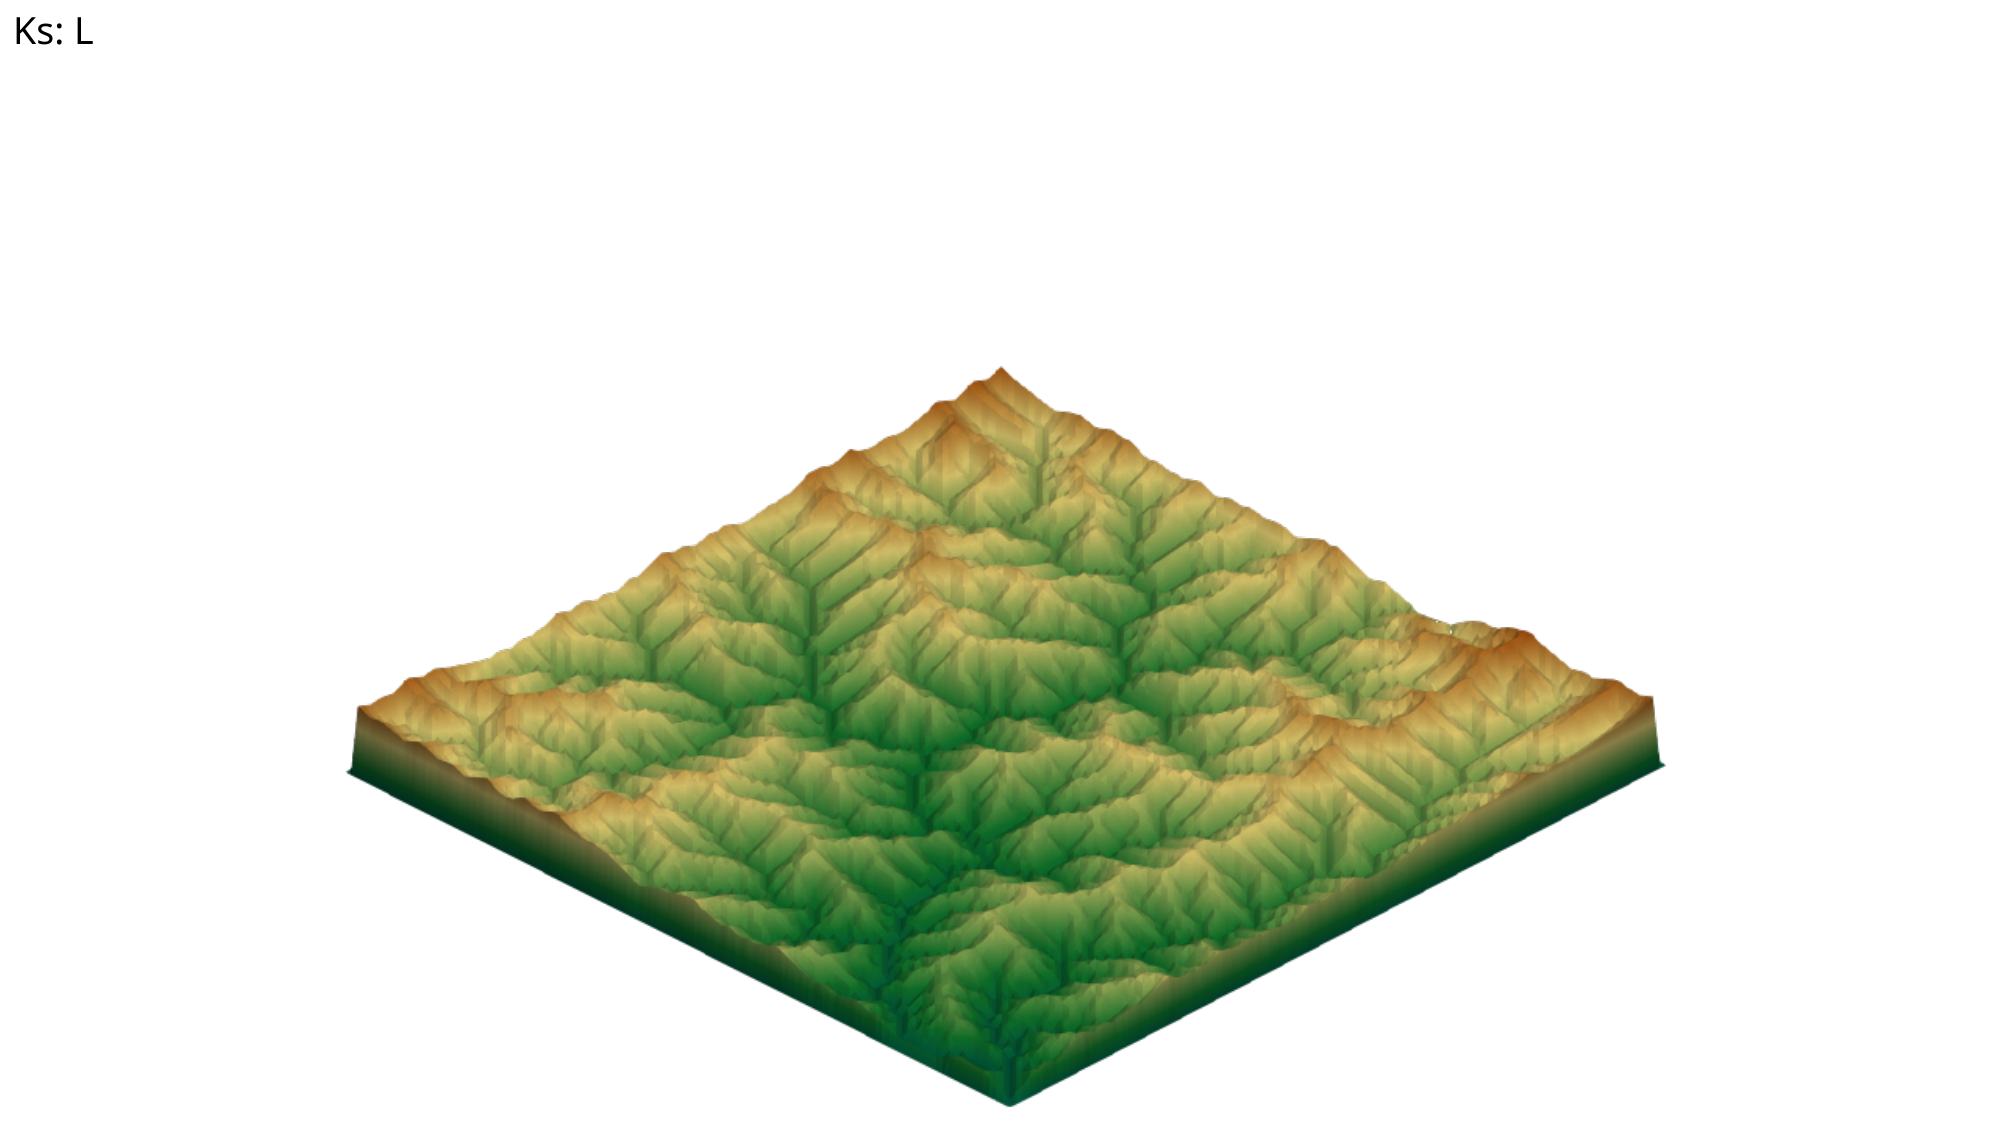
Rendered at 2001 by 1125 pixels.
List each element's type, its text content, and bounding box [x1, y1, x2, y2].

text_box Ks: L [0, 0, 109, 60]
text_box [330, 250, 1679, 1125]
